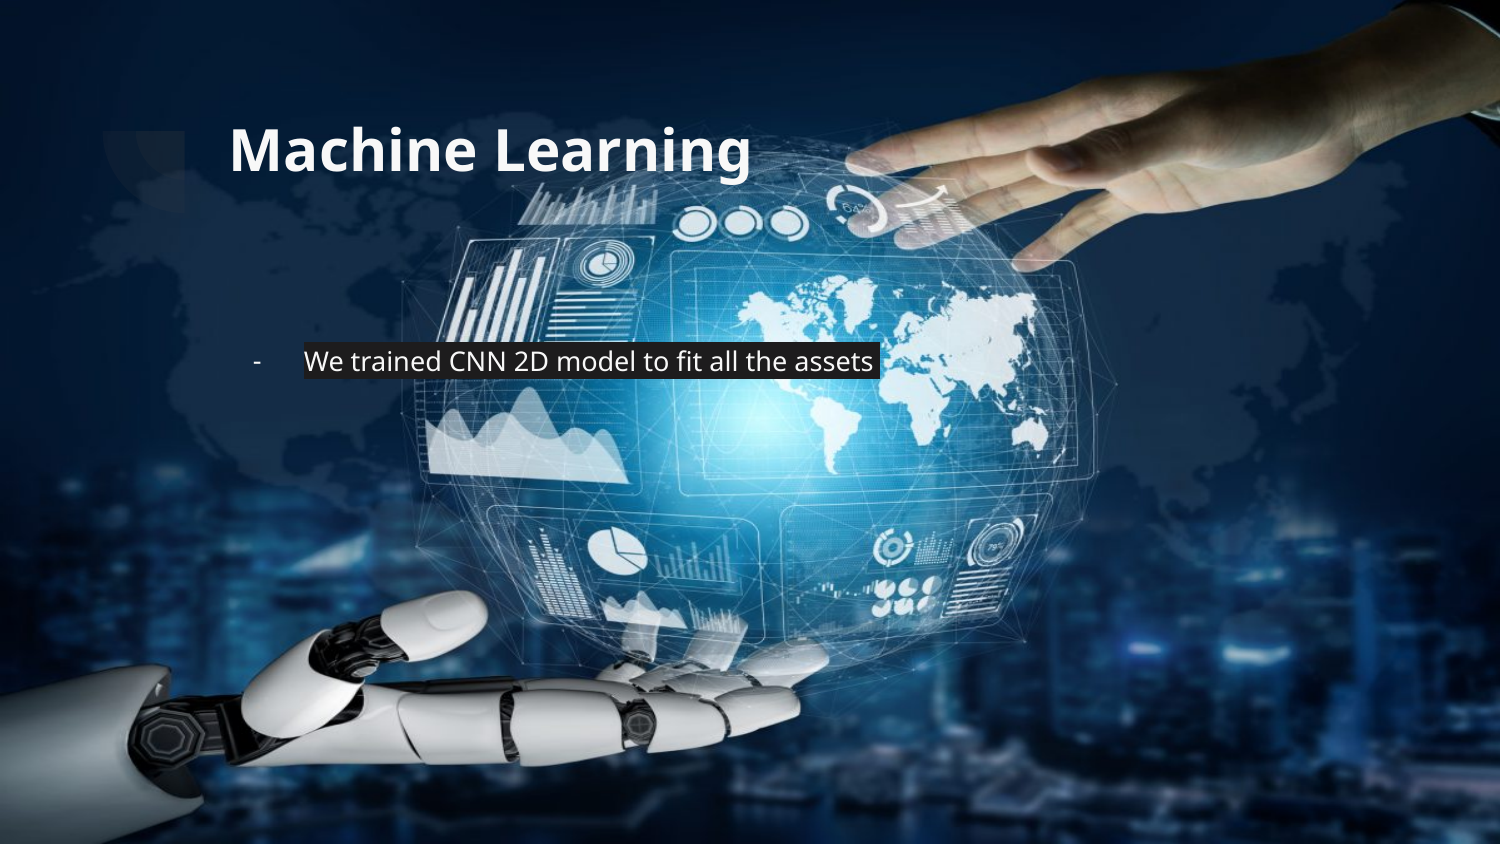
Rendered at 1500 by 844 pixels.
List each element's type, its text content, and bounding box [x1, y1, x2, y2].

picture [0, 0, 1500, 844]
title Machine Learning [213, 98, 1368, 205]
list We trained CNN 2D model to fit all the assets [213, 324, 1368, 744]
